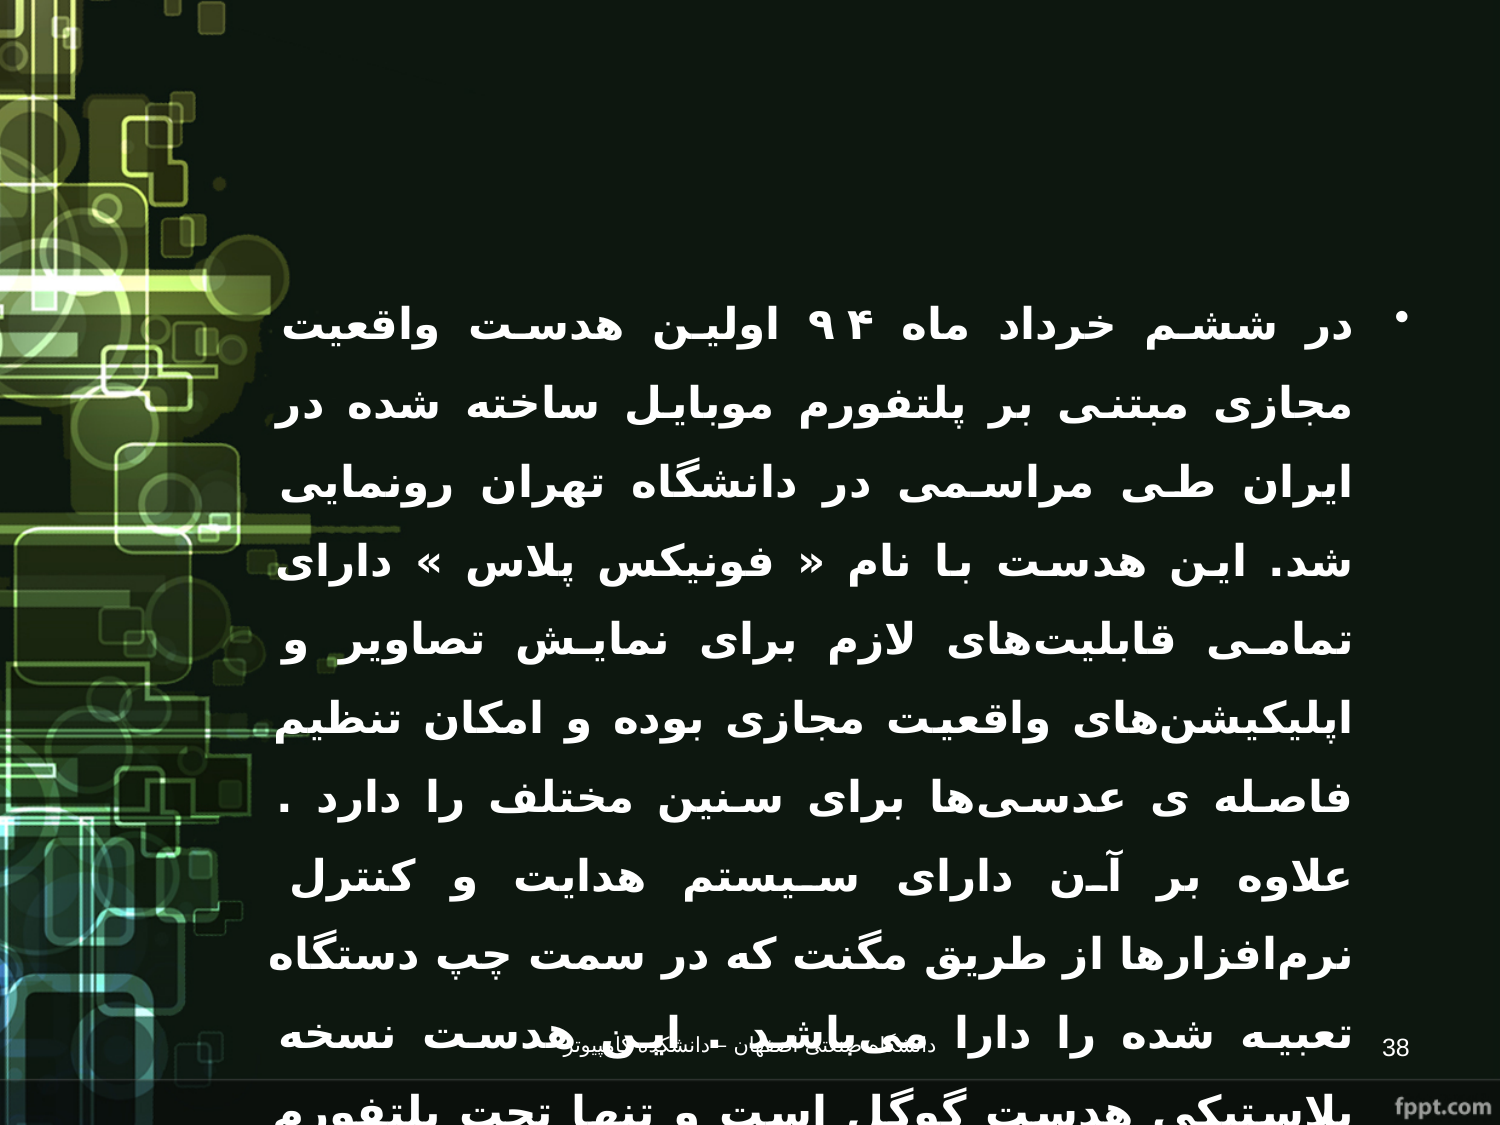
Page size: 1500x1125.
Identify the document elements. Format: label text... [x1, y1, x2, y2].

list در ششم خرداد ماه ۹۴ اولین هدست واقعیت مجازی مبتنی بر پلتفورم موبایل ساخته شده در ایران طی مراسمی در دانشگاه تهران رونمایی شد. این هدست با نام « فونیکس پلاس » دارای تمامی قابلیت‌های لازم برای نمایش تصاویر و اپلیکیشن‌های واقعیت مجازی بوده و امکان تنظیم فاصله ی عدسی‌ها برای سنین مختلف را دارد . علاوه بر آن دارای سیستم هدایت و کنترل نرم‌افزارها از طریق مگنت که در سمت چپ دستگاه تعبیه شده را دارا می‌باشد . این هدست نسخه پلاستیکی هدست گوگل است و تنها تحت پلتفورم موبایل قابل استفاده می‌باشد . [253, 262, 1425, 1005]
footer دانشگاه صنعتی اصفهان – دانشکده کامپیوتر [512, 1024, 988, 1103]
slide_number 38 [1074, 1024, 1425, 1103]
picture [0, 0, 1500, 1125]
